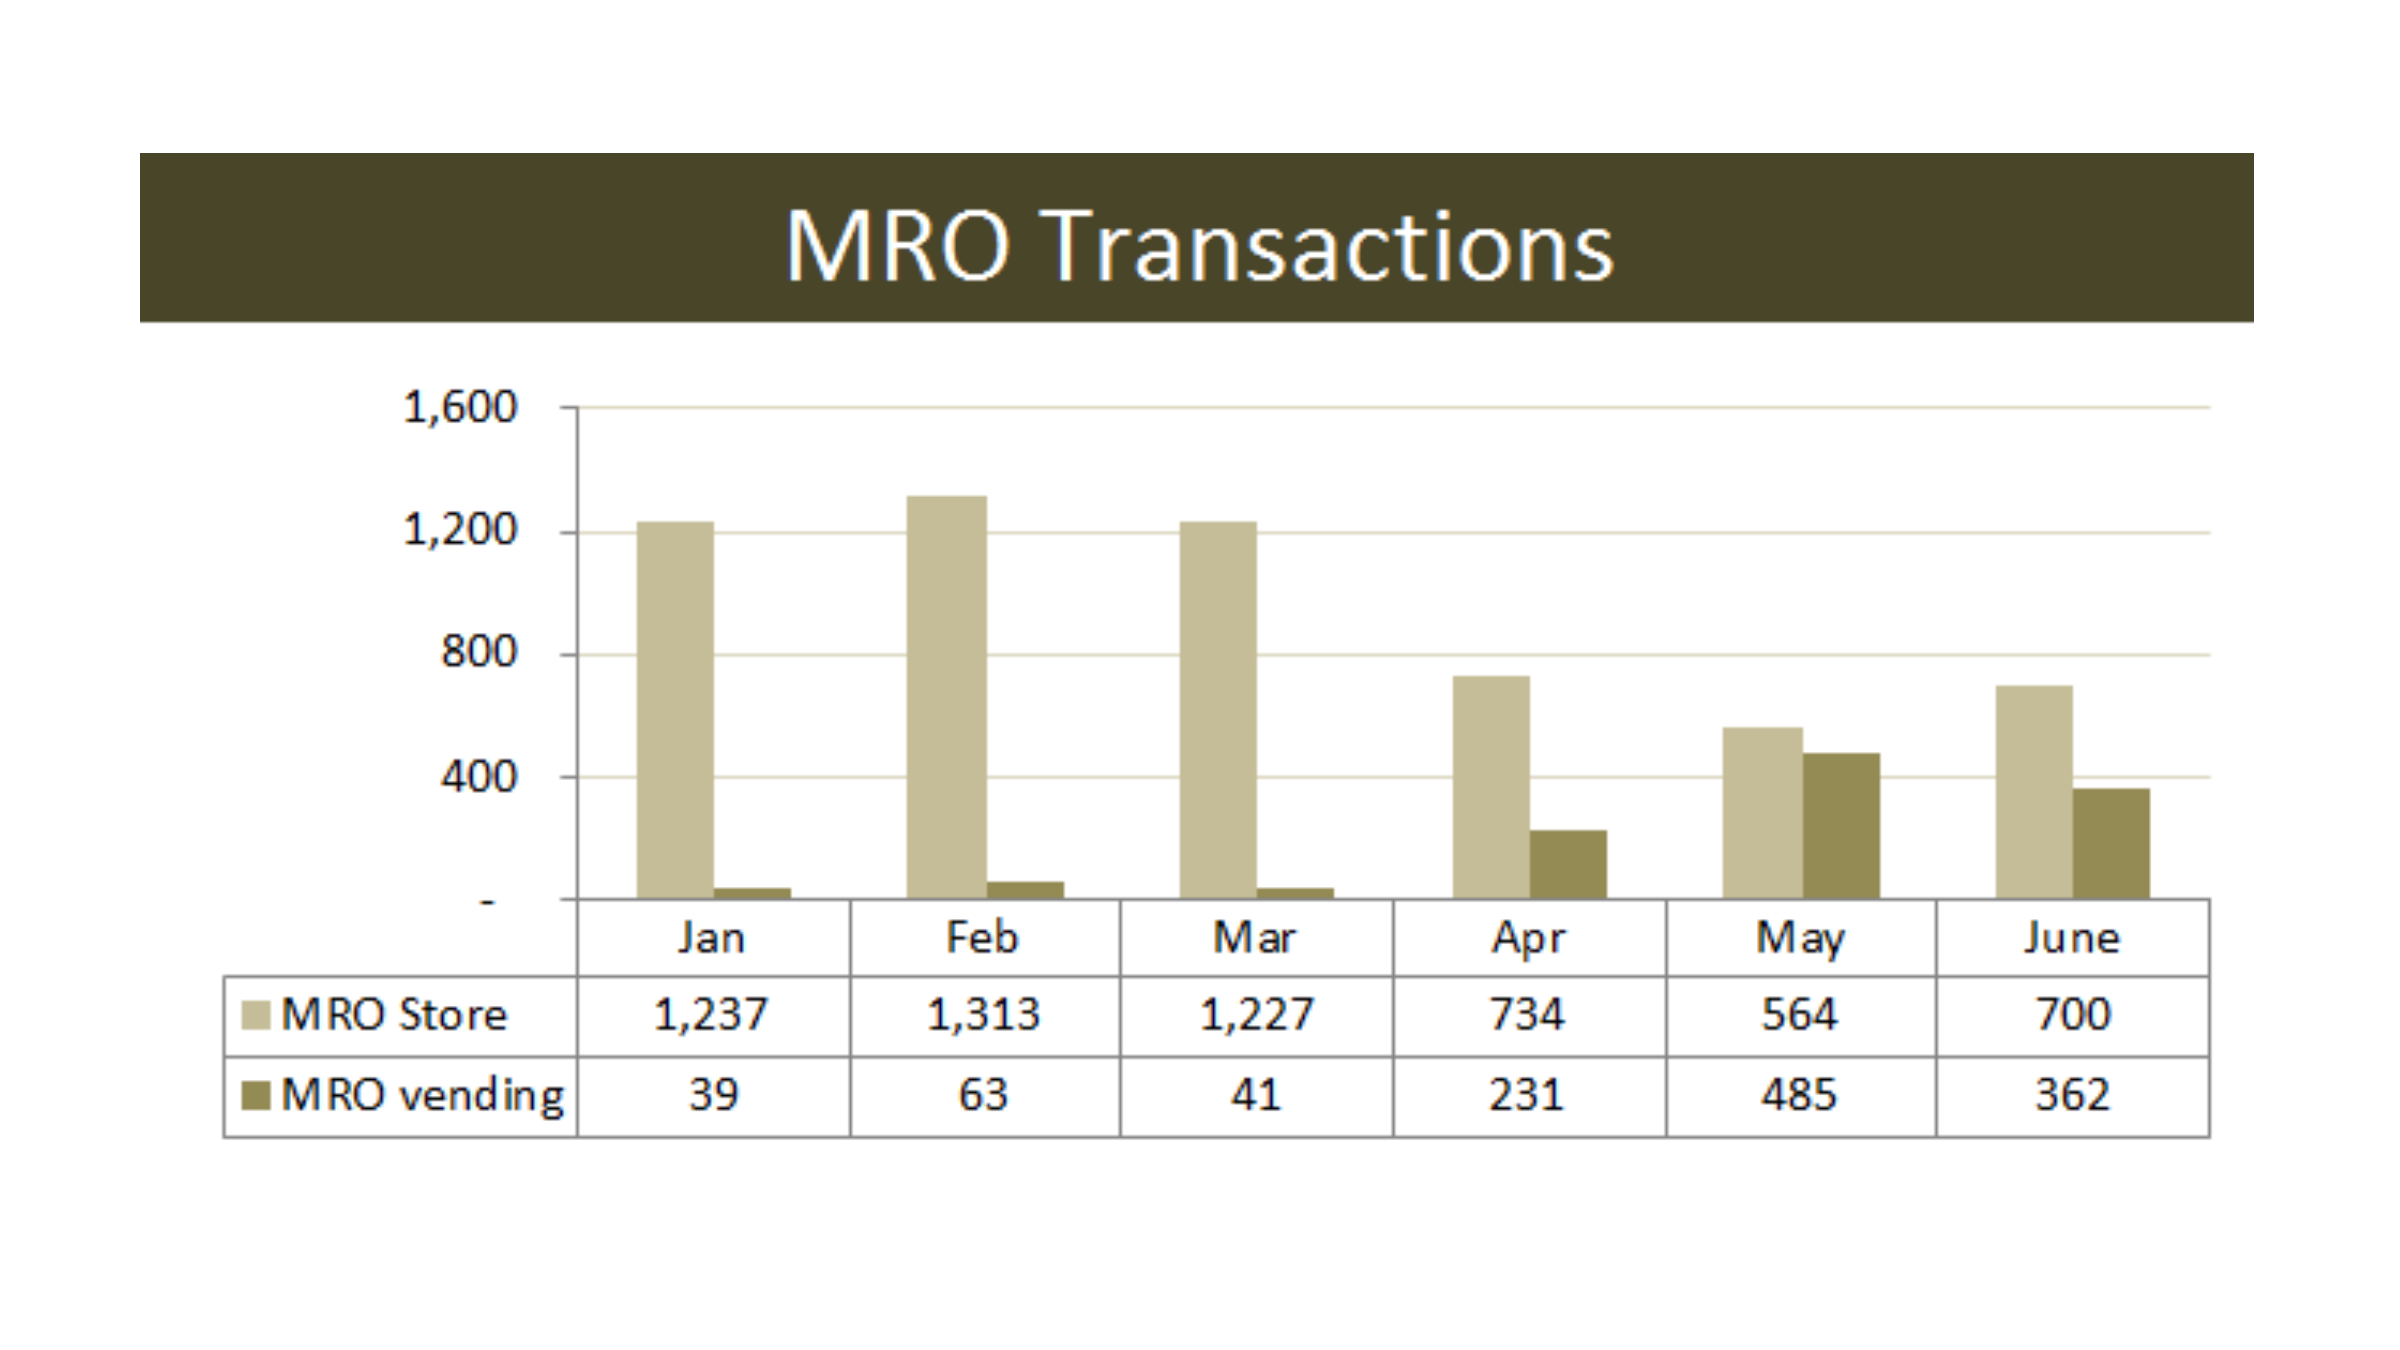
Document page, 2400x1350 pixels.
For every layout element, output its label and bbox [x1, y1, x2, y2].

picture [140, 153, 2254, 1169]
